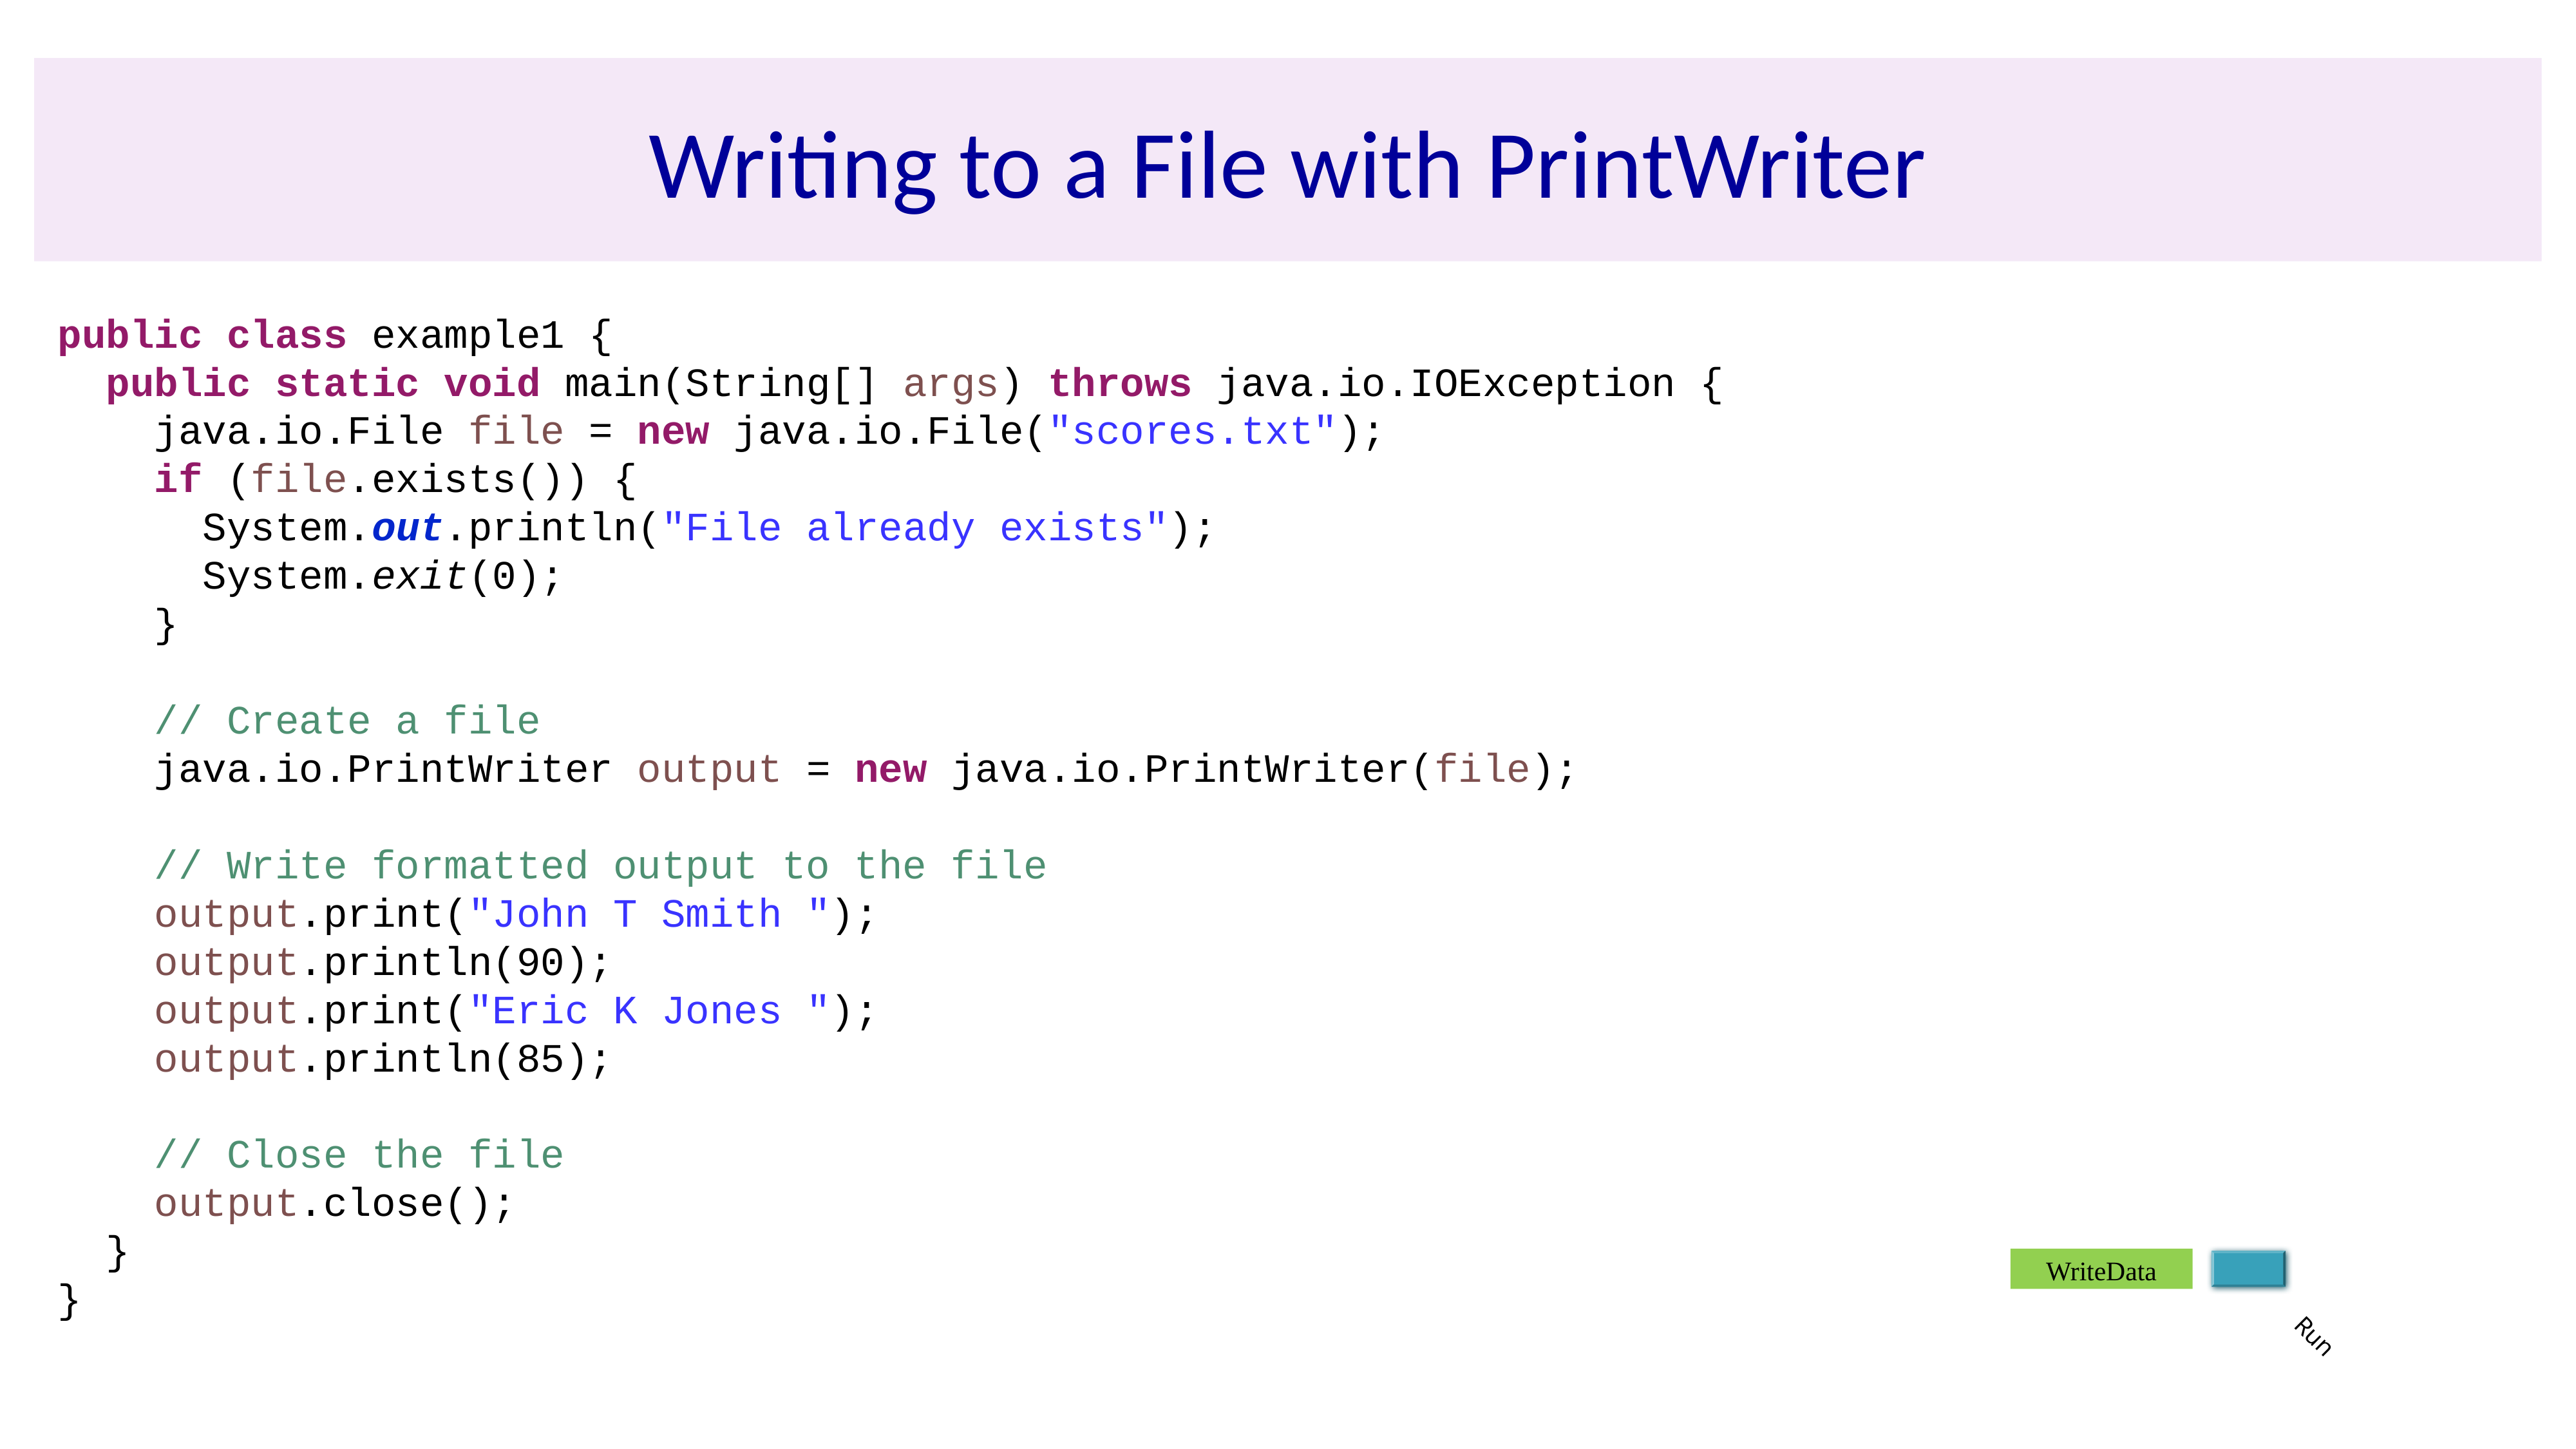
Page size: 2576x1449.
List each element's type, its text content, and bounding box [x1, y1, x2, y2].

list public class example1 { public static void main(String[] args) throws java.io.IOException { java.io.File file = new java.io.File("scores.txt"); if (file.exists()) { System.out.println("File already exists"); System.exit(0); } // Create a file java.io.PrintWriter output = new java.io.PrintWriter(file); // Write formatted output to the file output.print("John T Smith "); output.println(90); output.print("Eric K Jones "); output.println(85); // Close the file output.close(); } } [48, 298, 2539, 1409]
title Writing to a File with PrintWriter [34, 58, 2542, 261]
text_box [2211, 1251, 2383, 1403]
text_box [2010, 1248, 2193, 1289]
